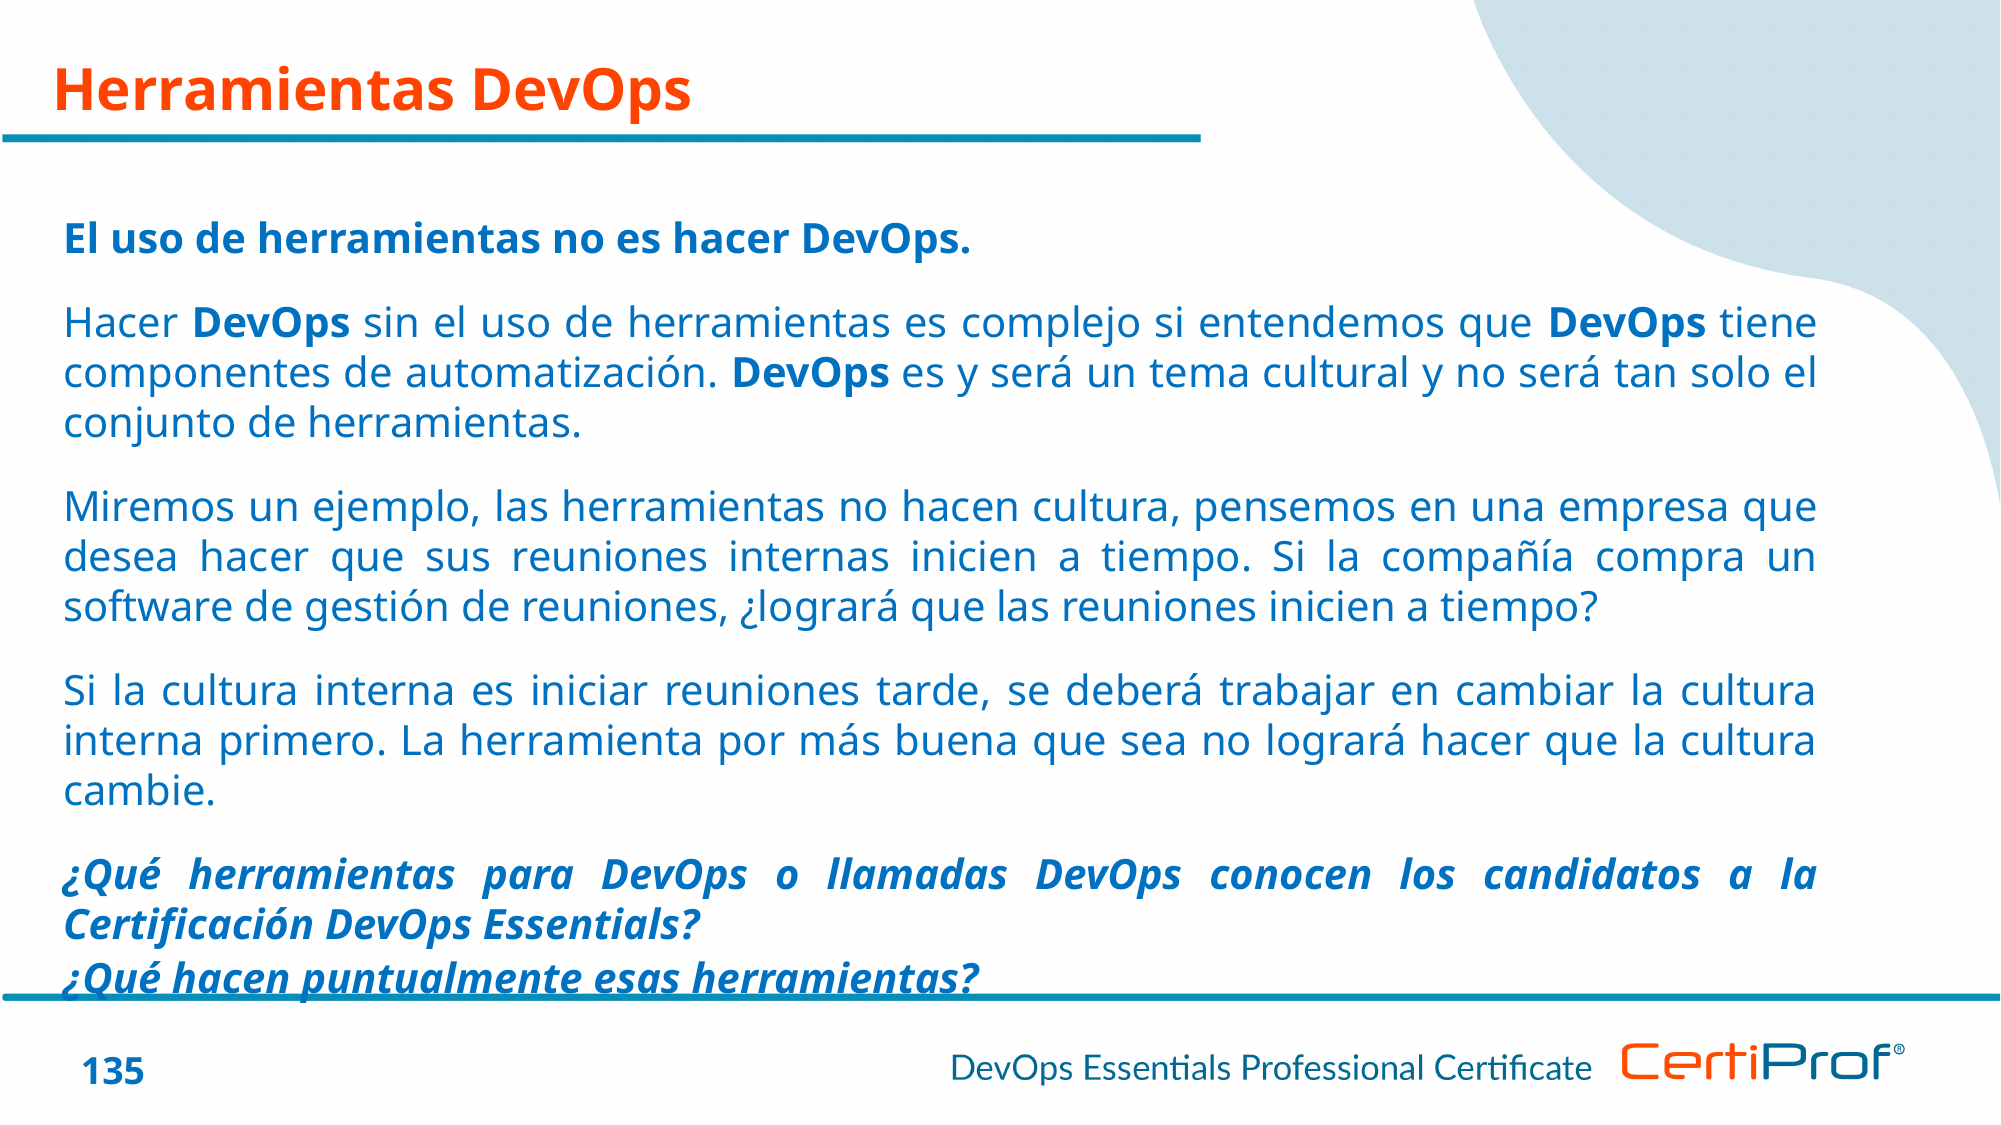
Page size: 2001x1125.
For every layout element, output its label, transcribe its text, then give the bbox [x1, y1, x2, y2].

text_box Herramientas DevOps [37, 45, 1031, 131]
picture [0, 0, 2001, 1125]
text_box El uso de herramientas no es hacer DevOps. Hacer DevOps sin el uso de herramientas es complejo si entendemos que DevOps tiene componentes de automatización. DevOps es y será un tema cultural y no será tan solo el conjunto de herramientas. Miremos un ejemplo, las herramientas no hacen cultura, pensemos en una empresa que desea hacer que sus reuniones internas inicien a tiempo. Si la compañía compra un software de gestión de reuniones, ¿logrará que las reuniones inicien a tiempo? Si la cultura interna es iniciar reuniones tarde, se deberá trabajar en cambiar la cultura interna primero. La herramienta por más buena que sea no logrará hacer que la cultura cambie. ¿Qué herramientas para DevOps o llamadas DevOps conocen los candidatos a la Certificación DevOps Essentials? ¿Qué hacen puntualmente esas herramientas? [48, 204, 1834, 954]
